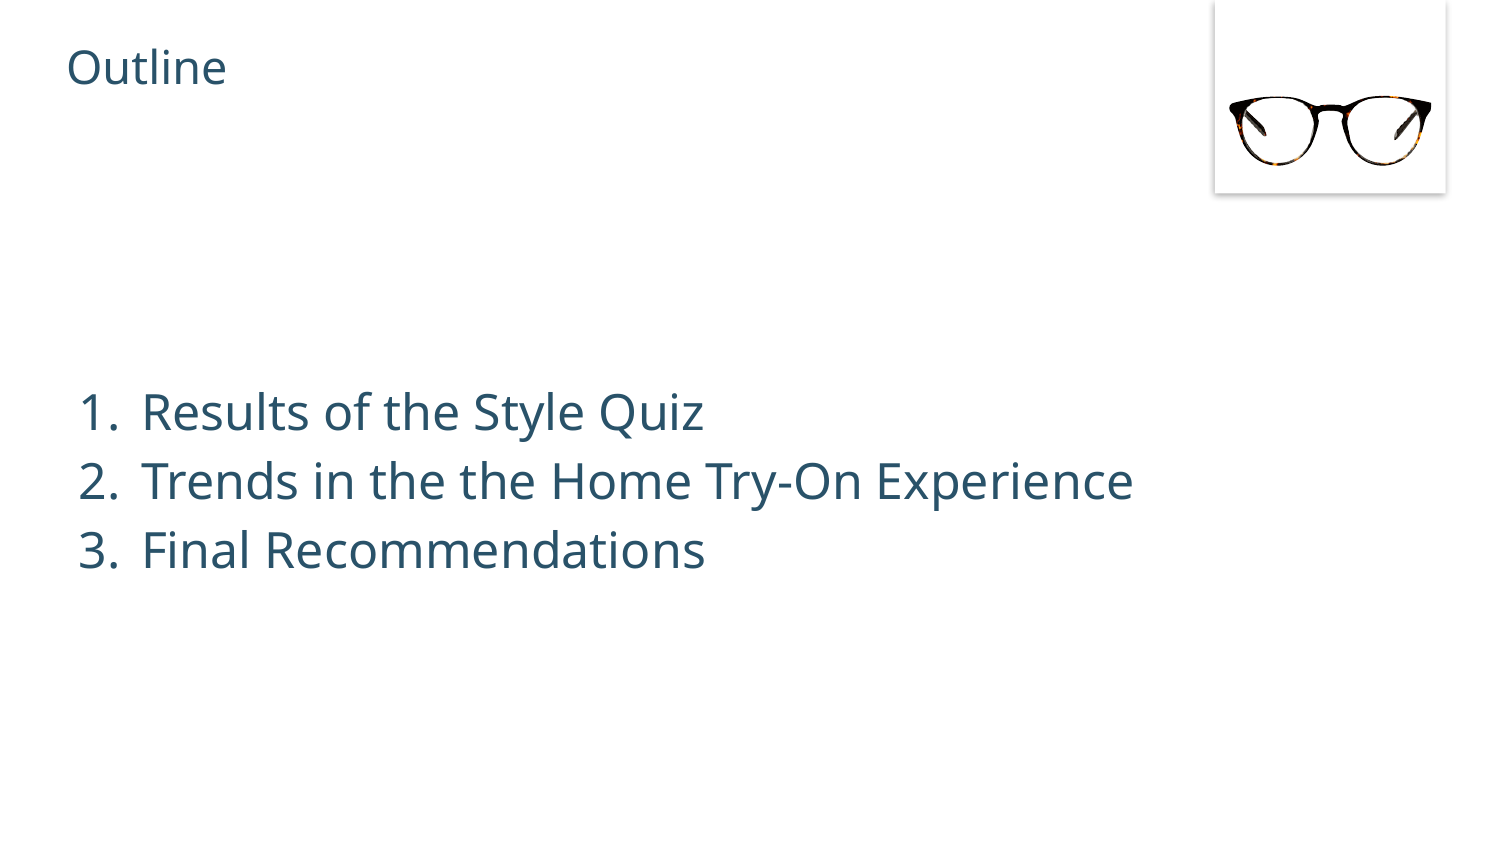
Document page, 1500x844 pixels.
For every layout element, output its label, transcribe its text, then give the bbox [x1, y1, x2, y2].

text_box Results of the Style Quiz Trends in the the Home Try-On Experience Final Recommendations [51, 356, 1374, 594]
title Outline [50, 22, 1208, 118]
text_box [1214, 0, 1446, 194]
